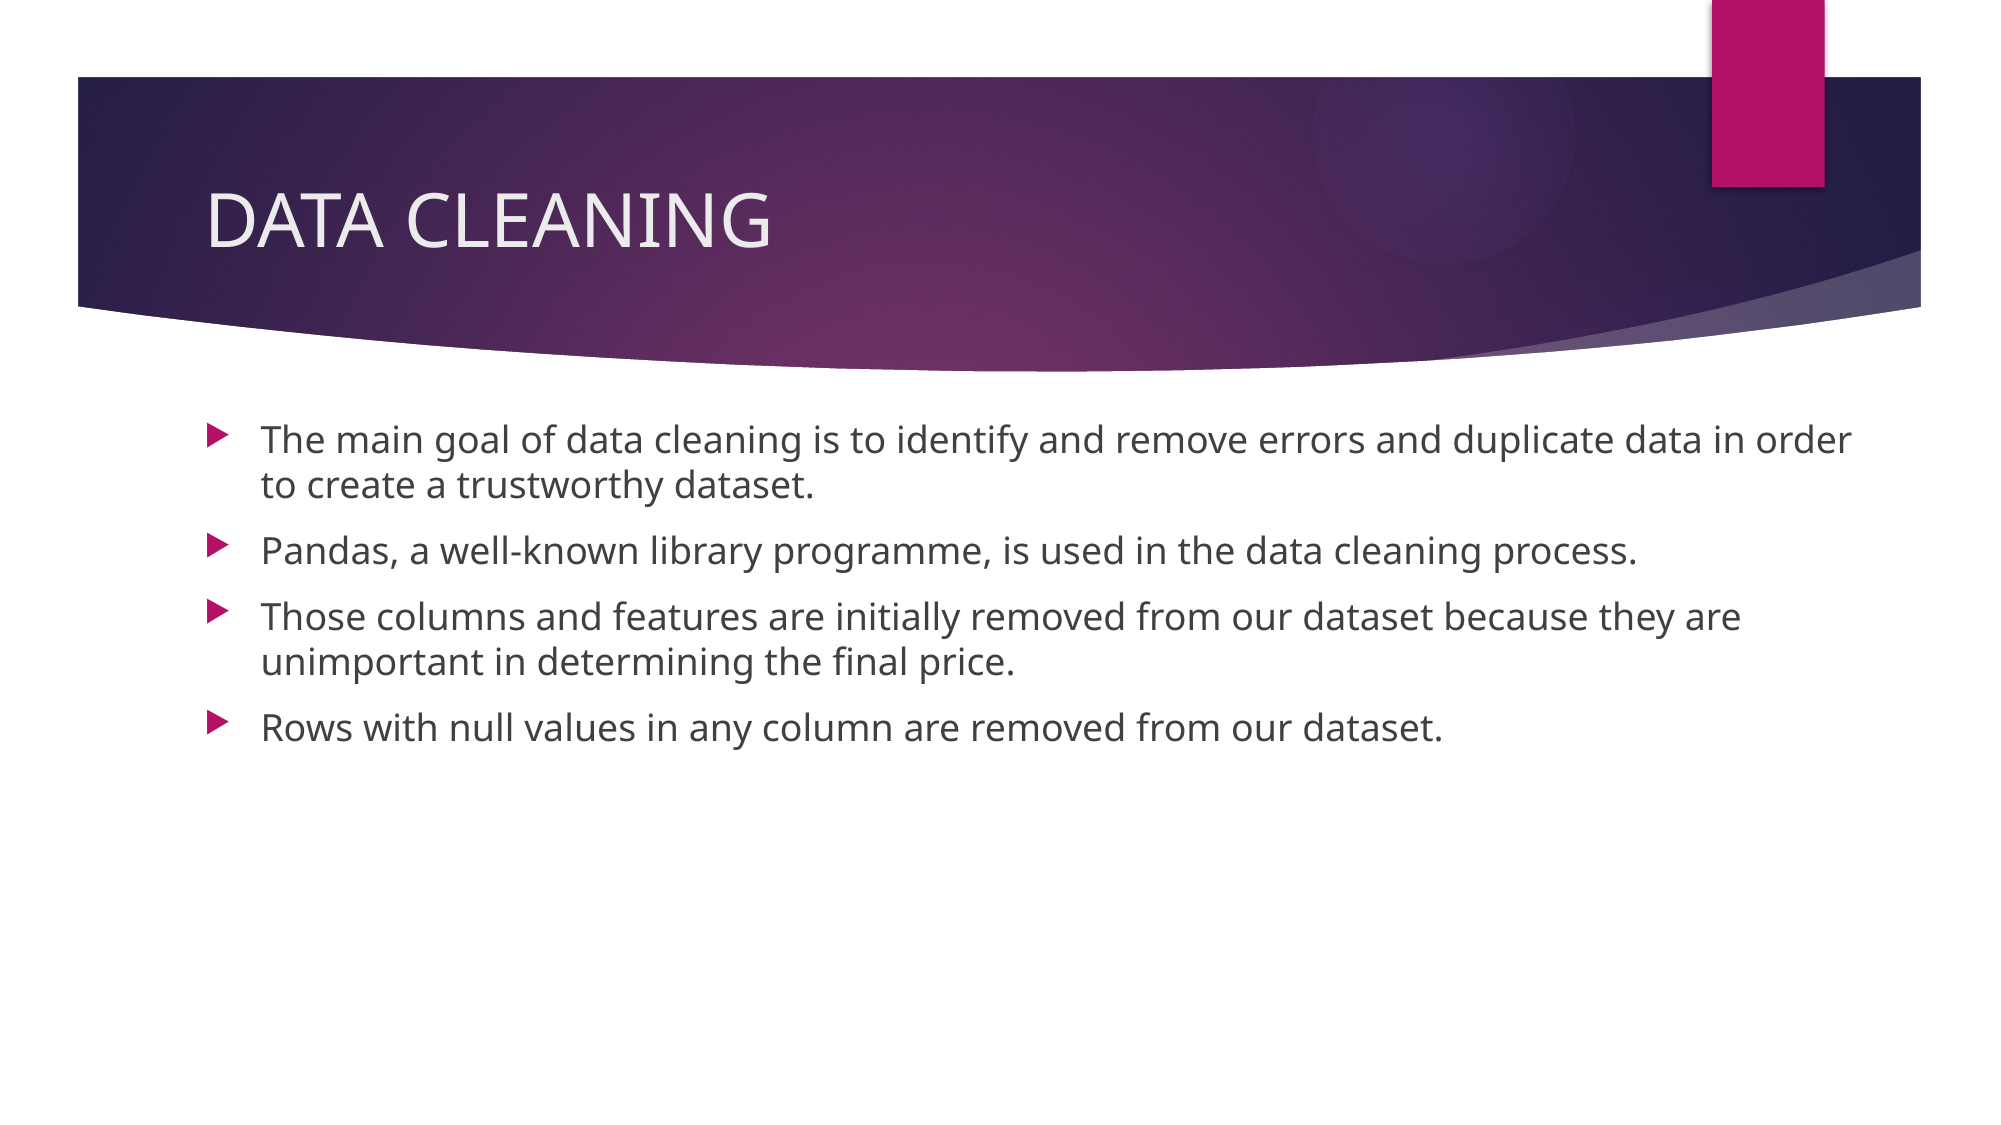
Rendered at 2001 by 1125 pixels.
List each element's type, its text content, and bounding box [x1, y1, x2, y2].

title DATA CLEANING [189, 159, 1627, 276]
list The main goal of data cleaning is to identify and remove errors and duplicate data in order to create a trustworthy dataset. Pandas, a well-known library programme, is used in the data cleaning process. Those columns and features are initially removed from our dataset because they are unimportant in determining the final price. Rows with null values in any column are removed from our dataset. [189, 408, 1898, 1083]
